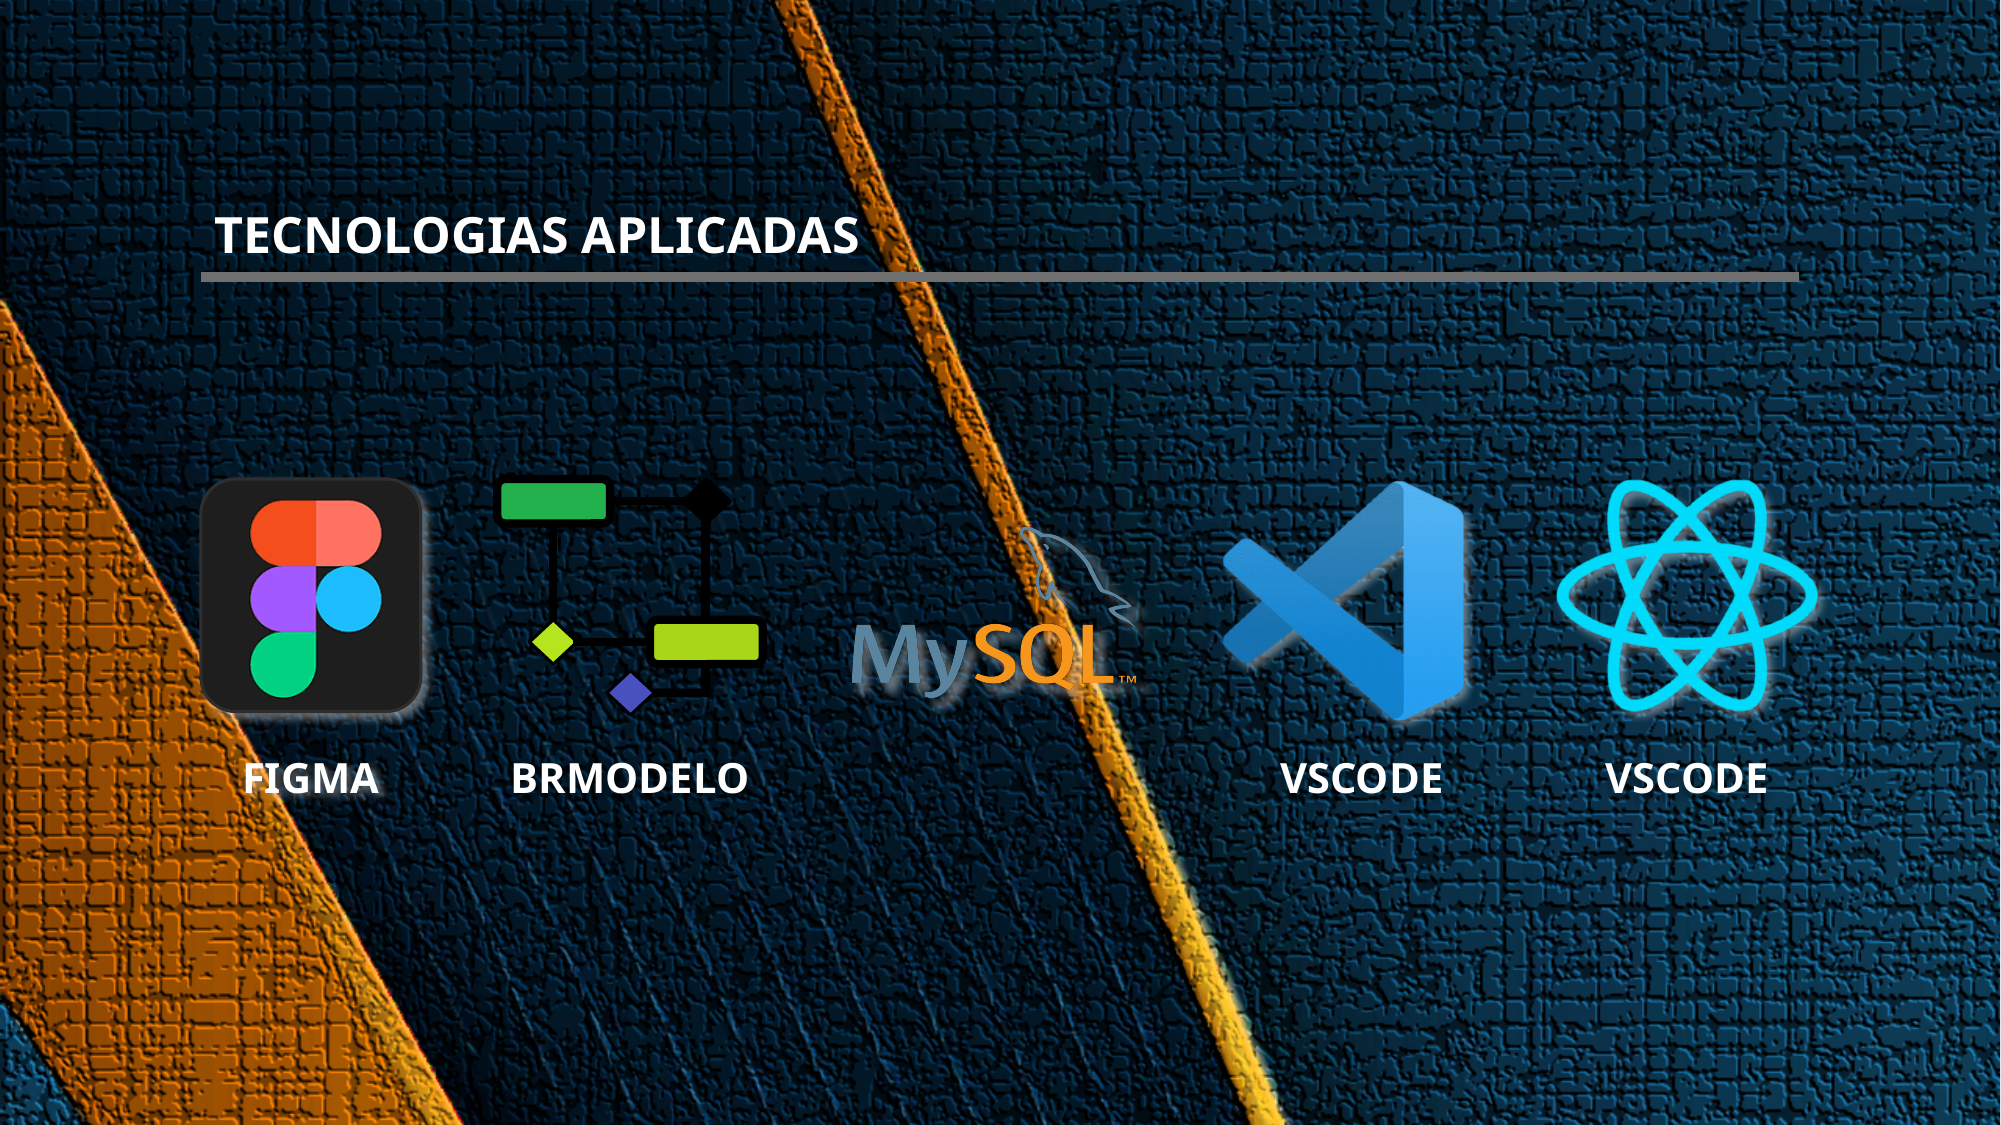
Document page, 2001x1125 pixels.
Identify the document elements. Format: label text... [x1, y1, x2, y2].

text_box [496, 478, 764, 716]
text_box FIGMA [200, 750, 421, 811]
text_box VSCODE [1232, 750, 1492, 811]
picture [0, 0, 2001, 1125]
text_box [200, 478, 429, 718]
text_box VSCODE [1558, 750, 1817, 811]
text_box BRMODELO [483, 750, 777, 811]
text_box TECNOLOGIAS APLICADAS [199, 202, 1814, 272]
